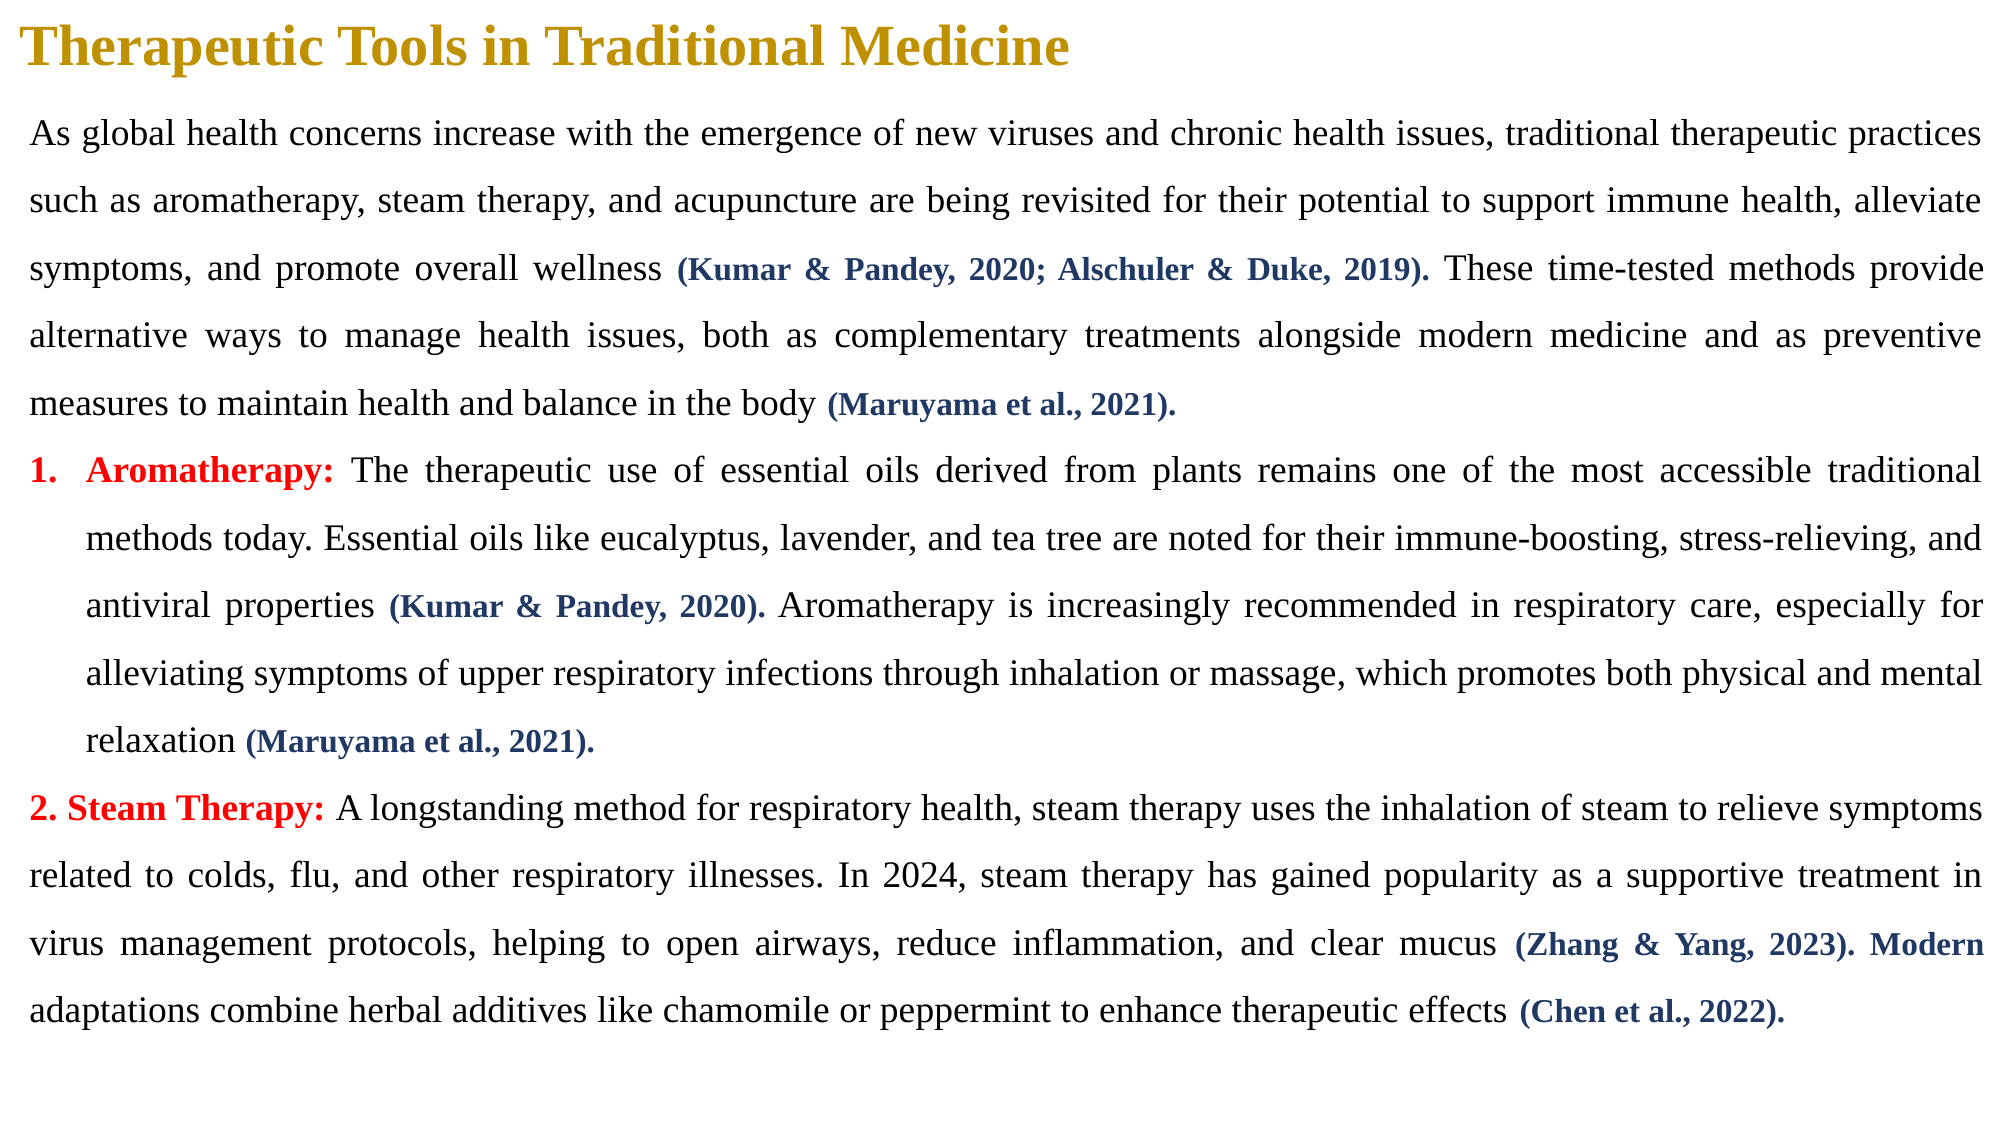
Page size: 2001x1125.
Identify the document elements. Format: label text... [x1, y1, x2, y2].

text_box Therapeutic Tools in Traditional Medicine [5, 0, 1086, 85]
text_box As global health concerns increase with the emergence of new viruses and chronic health issues, traditional therapeutic practices such as aromatherapy, steam therapy, and acupuncture are being revisited for their potential to support immune health, alleviate symptoms, and promote overall wellness (Kumar & Pandey, 2020; Alschuler & Duke, 2019). These time-tested methods provide alternative ways to manage health issues, both as complementary treatments alongside modern medicine and as preventive measures to maintain health and balance in the body (Maruyama et al., 2021). Aromatherapy: The therapeutic use of essential oils derived from plants remains one of the most accessible traditional methods today. Essential oils like eucalyptus, lavender, and tea tree are noted for their immune-boosting, stress-relieving, and antiviral properties (Kumar & Pandey, 2020). Aromatherapy is increasingly recommended in respiratory care, especially for alleviating symptoms of upper respiratory infections through inhalation or massage, which promotes both physical and mental relaxation (Maruyama et al., 2021). 2. Steam Therapy: A longstanding method for respiratory health, steam therapy uses the inhalation of steam to relieve symptoms related to colds, flu, and other respiratory illnesses. In 2024, steam therapy has gained popularity as a supportive treatment in virus management protocols, helping to open airways, reduce inflammation, and clear mucus (Zhang & Yang, 2023). Modern adaptations combine herbal additives like chamomile or peppermint to enhance therapeutic effects (Chen et al., 2022). [14, 77, 2000, 1038]
